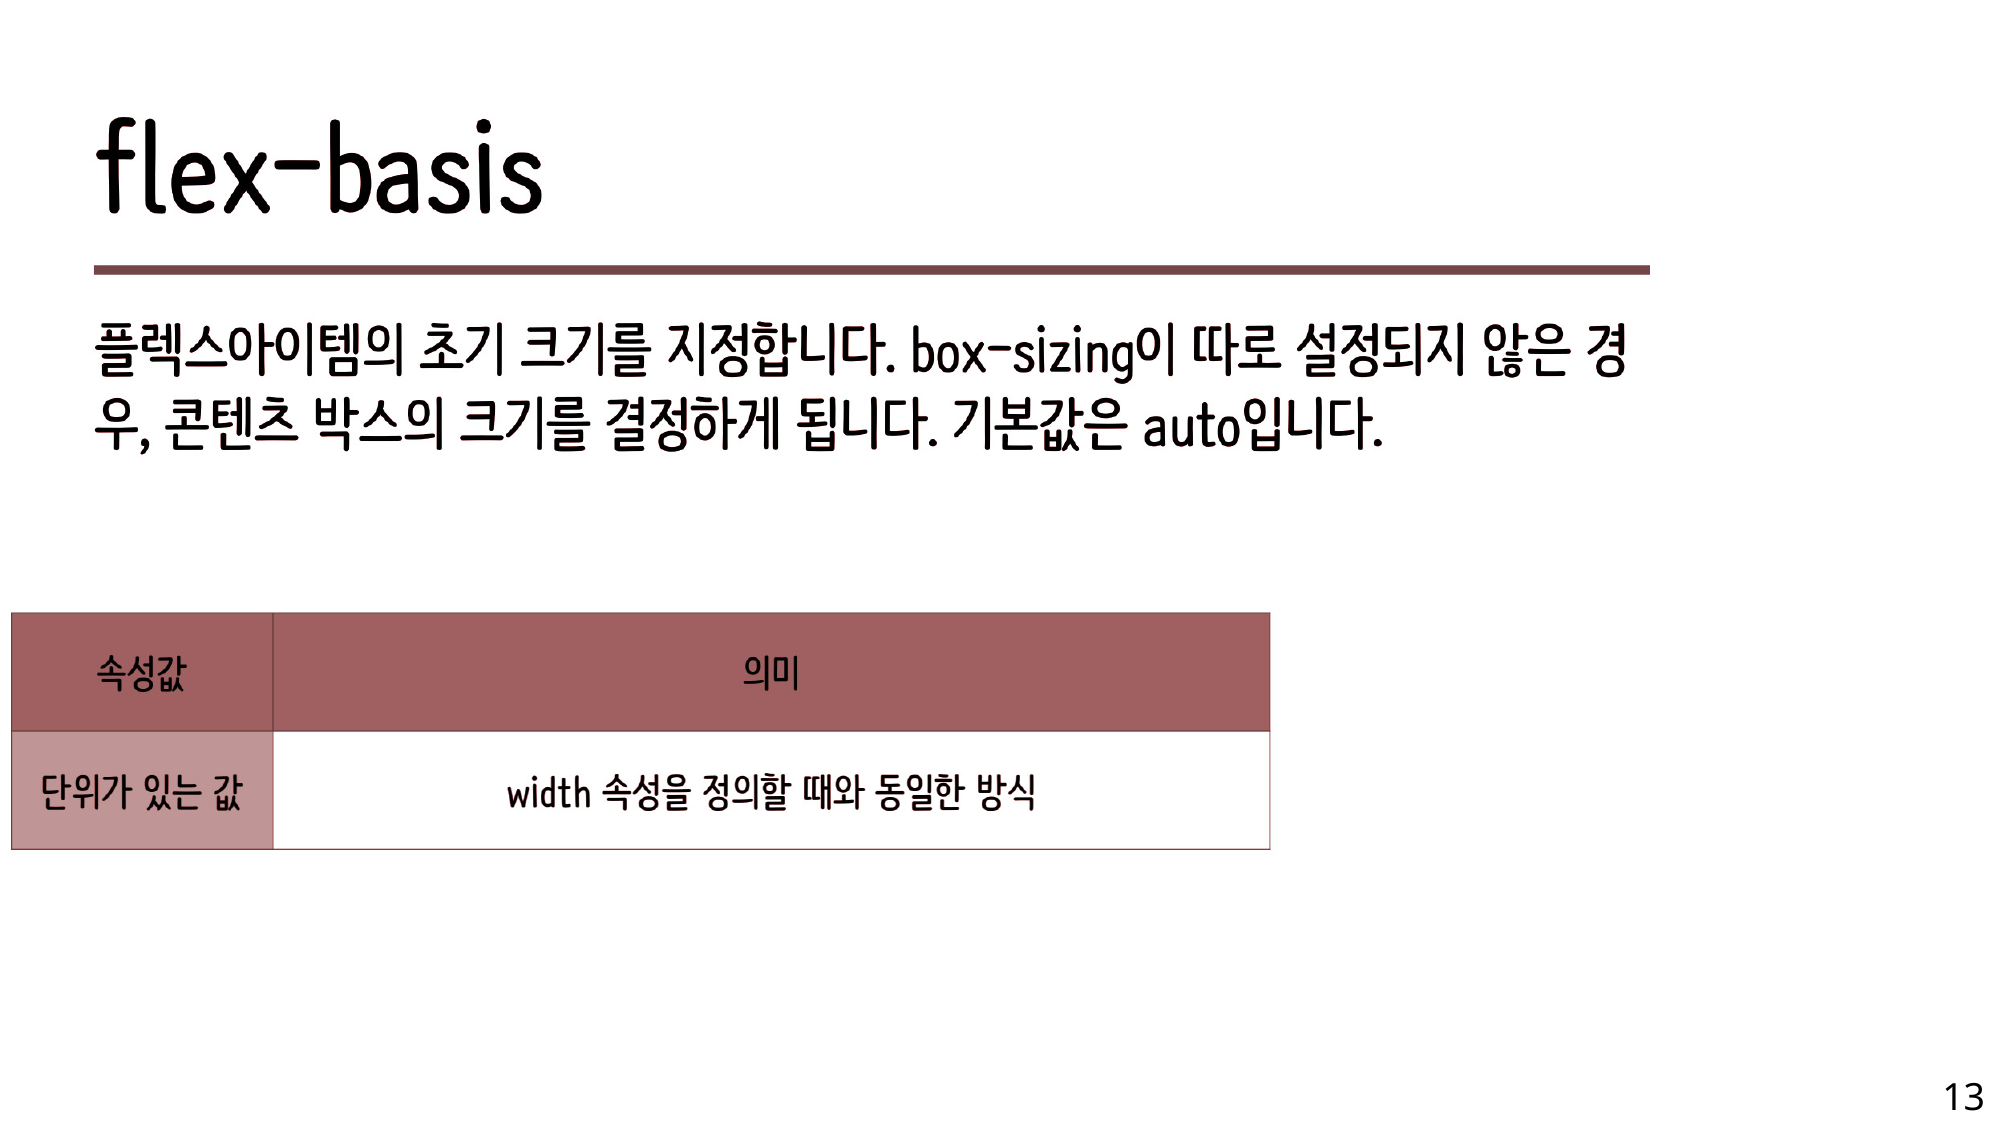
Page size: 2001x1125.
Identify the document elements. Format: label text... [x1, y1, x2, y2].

slide_number 13 [1550, 1065, 2000, 1125]
picture [0, 104, 1650, 860]
